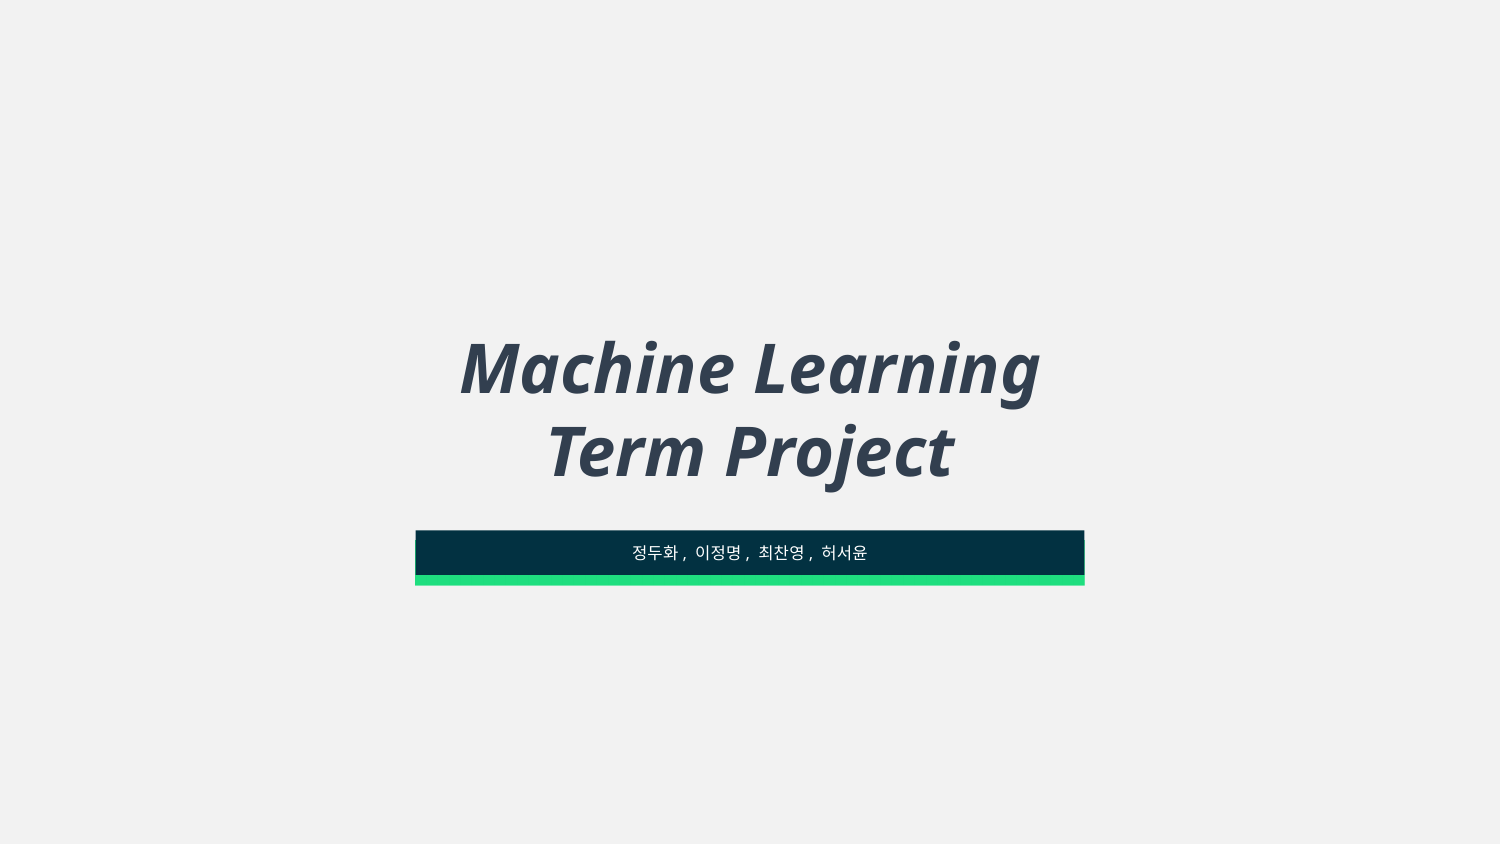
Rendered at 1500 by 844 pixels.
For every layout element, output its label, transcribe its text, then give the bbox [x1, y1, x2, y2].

text_box 정두화, 이정명, 최찬영, 허서윤 [415, 530, 1085, 575]
text_box Machine Learning Term Project [375, 319, 1126, 415]
